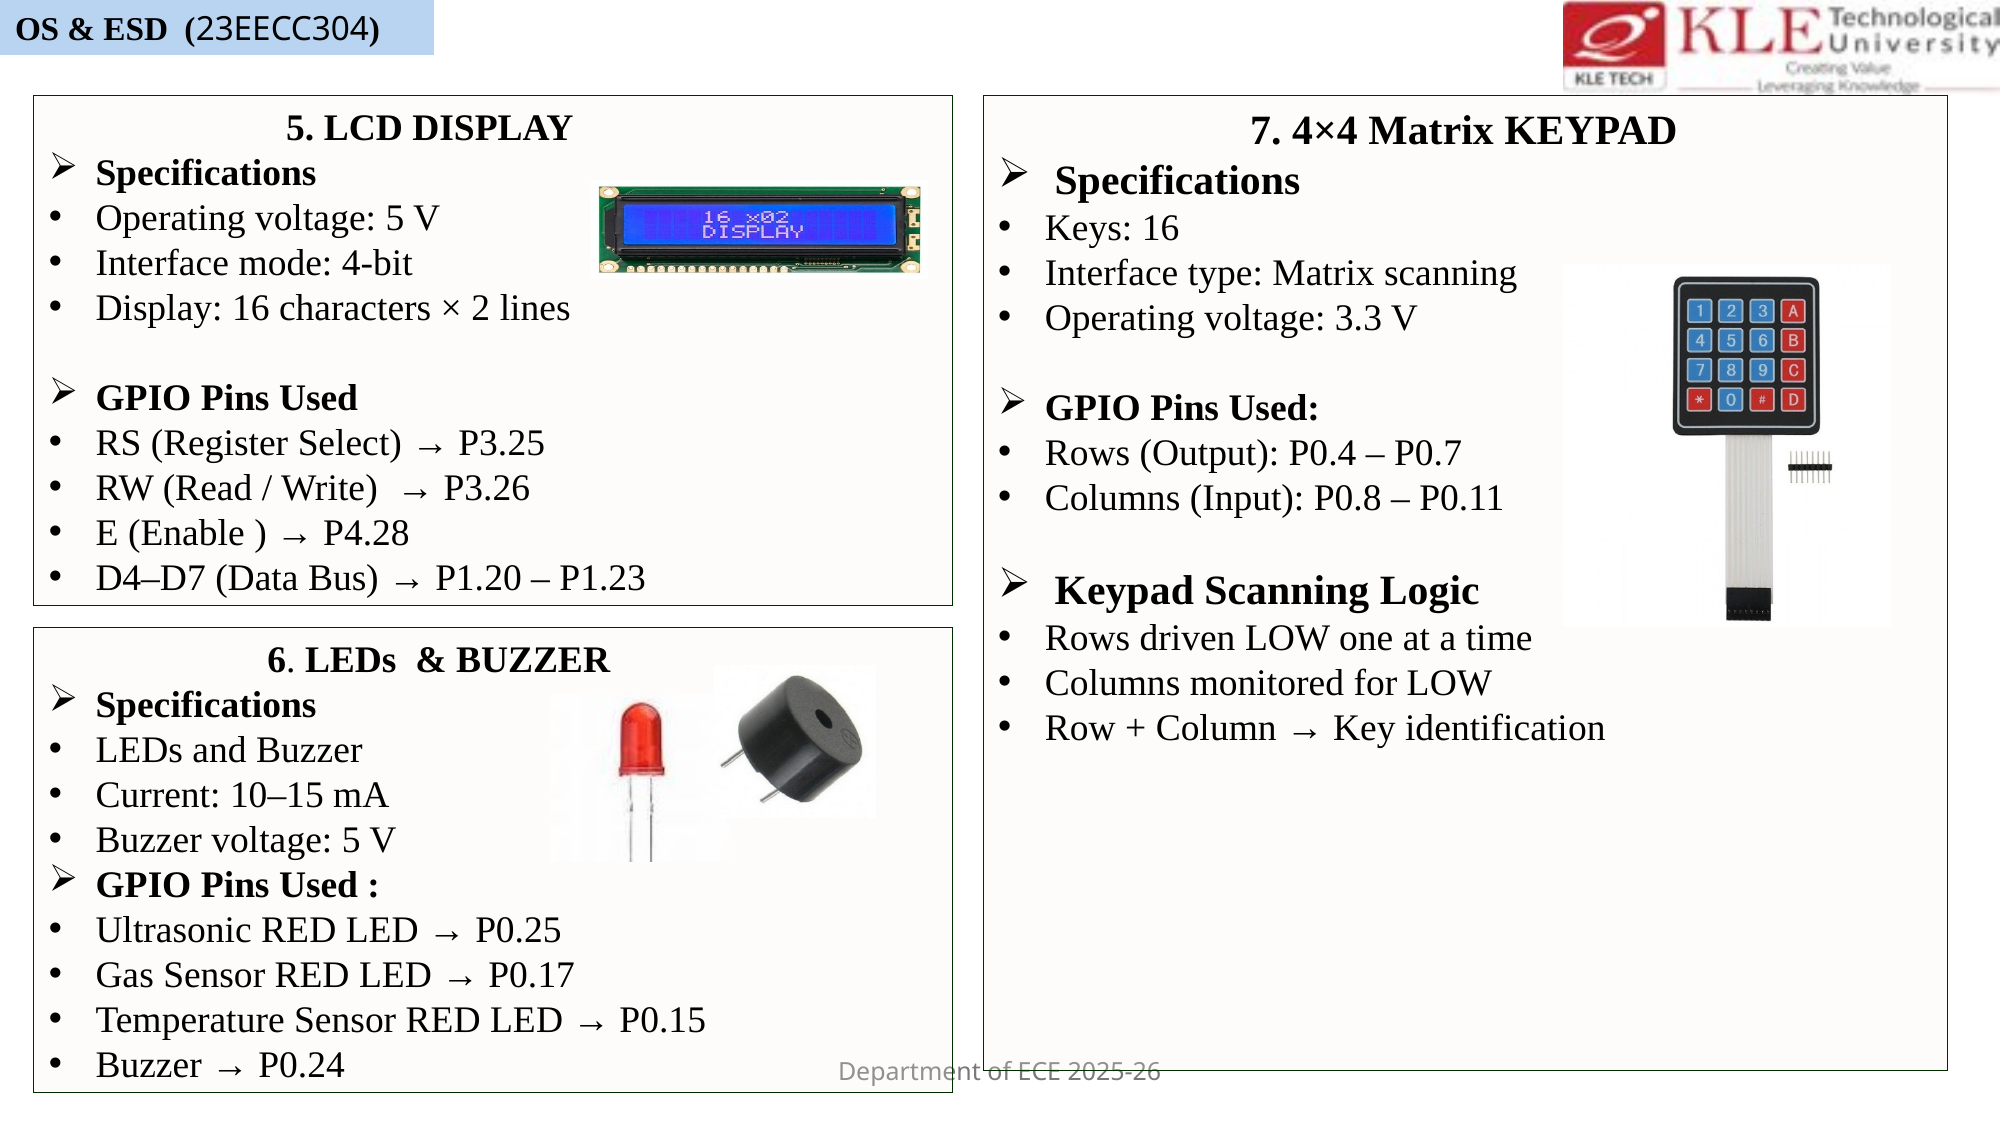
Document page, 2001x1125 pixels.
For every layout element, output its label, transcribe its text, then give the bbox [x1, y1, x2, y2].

text_box 5. LCD DISPLAY Specifications Operating voltage: 5 V Interface mode: 4-bit Display: 16 characters × 2 lines GPIO Pins Used RS (Register Select) → P3.25 RW (Read / Write) → P3.26 E (Enable ) → P4.28 D4–D7 (Data Bus) → P1.20 – P1.23 [33, 95, 953, 606]
picture [1562, 0, 2000, 96]
text_box OS & ESD (23EECC304) [0, 0, 434, 55]
footer Department of ECE 2025-26 [662, 1042, 1338, 1103]
picture [591, 180, 929, 279]
text_box 6. LEDs & BUZZER Specifications LEDs and Buzzer Current: 10–15 mA Buzzer voltage: 5 V GPIO Pins Used : Ultrasonic RED LED → P0.25 Gas Sensor RED LED → P0.17 Temperature Sensor RED LED → P0.15 Buzzer → P0.24 [33, 627, 953, 1093]
picture [1562, 263, 1892, 627]
picture [550, 665, 876, 863]
text_box 7. 4×4 Matrix KEYPAD Specifications Keys: 16 Interface type: Matrix scanning Operating voltage: 3.3 V GPIO Pins Used: Rows (Output): P0.4 – P0.7 Columns (Input): P0.8 – P0.11 Keypad Scanning Logic Rows driven LOW one at a time Columns monitored for LOW Row + Column → Key identification [983, 95, 1948, 1071]
